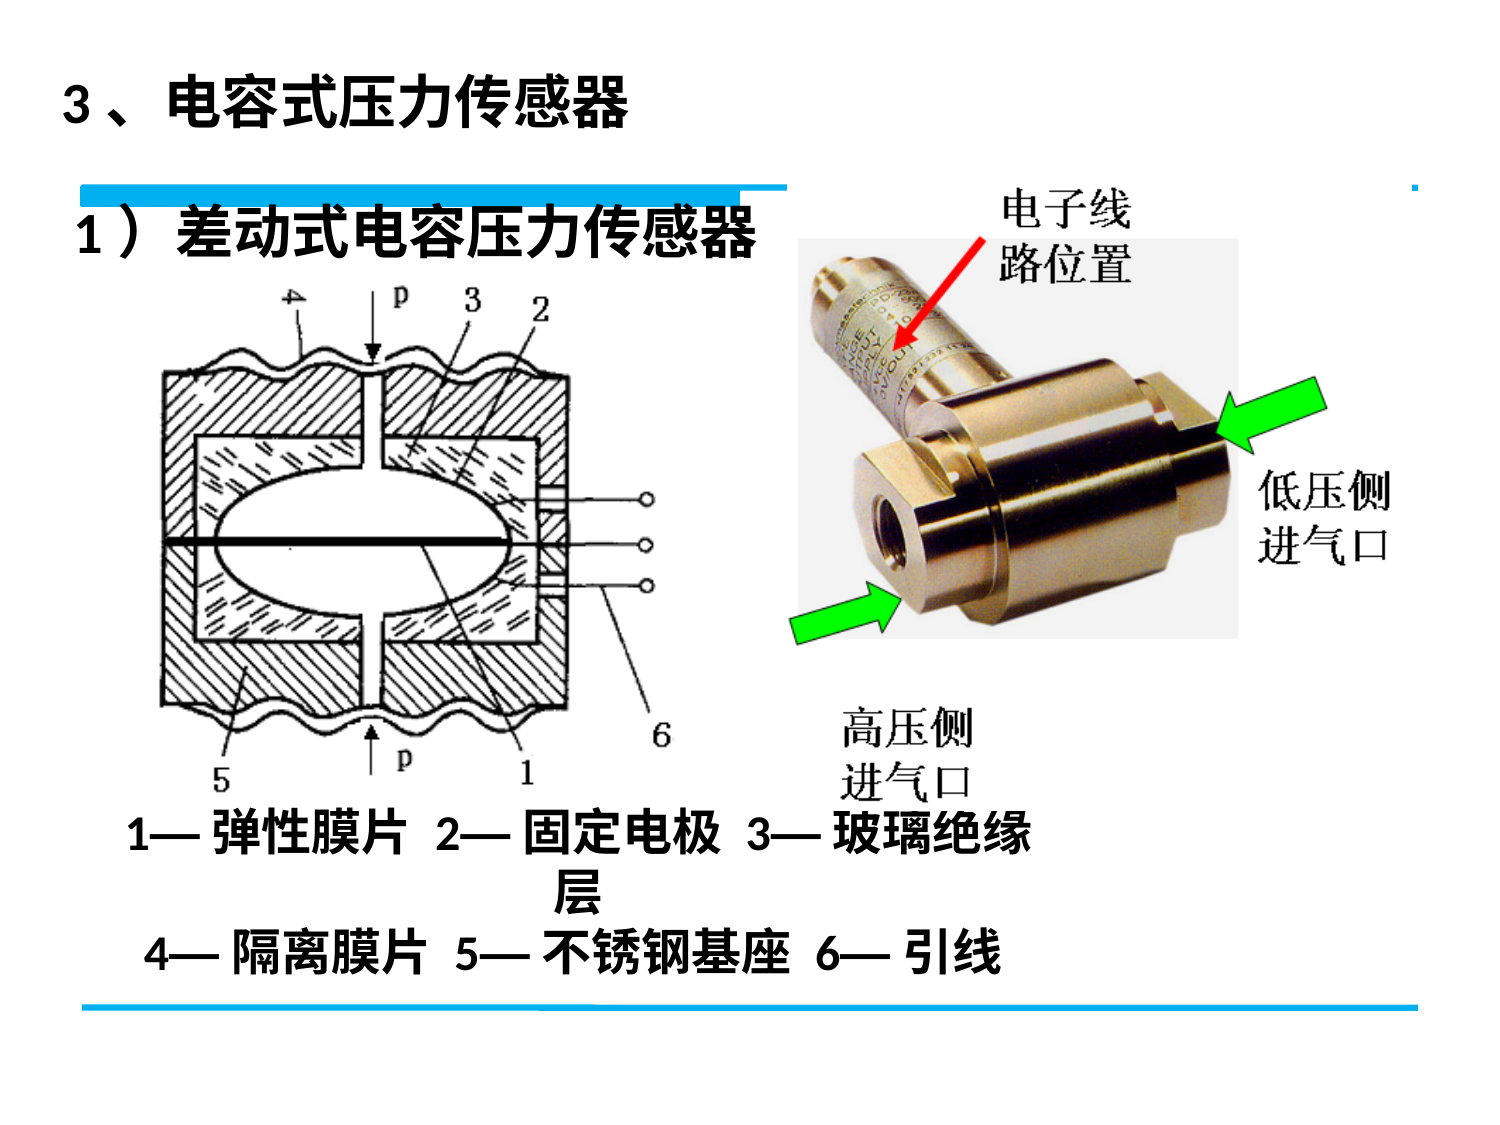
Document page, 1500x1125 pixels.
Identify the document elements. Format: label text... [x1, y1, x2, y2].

list 1）差动式电容压力传感器 [58, 187, 782, 306]
title 3、电容式压力传感器 [46, 0, 1360, 200]
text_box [116, 269, 697, 798]
picture [787, 171, 1412, 811]
text_box 1—弹性膜片 2—固定电极 3—玻璃绝缘层 4—隔离膜片 5—不锈钢基座 6—引线 [88, 793, 1069, 988]
